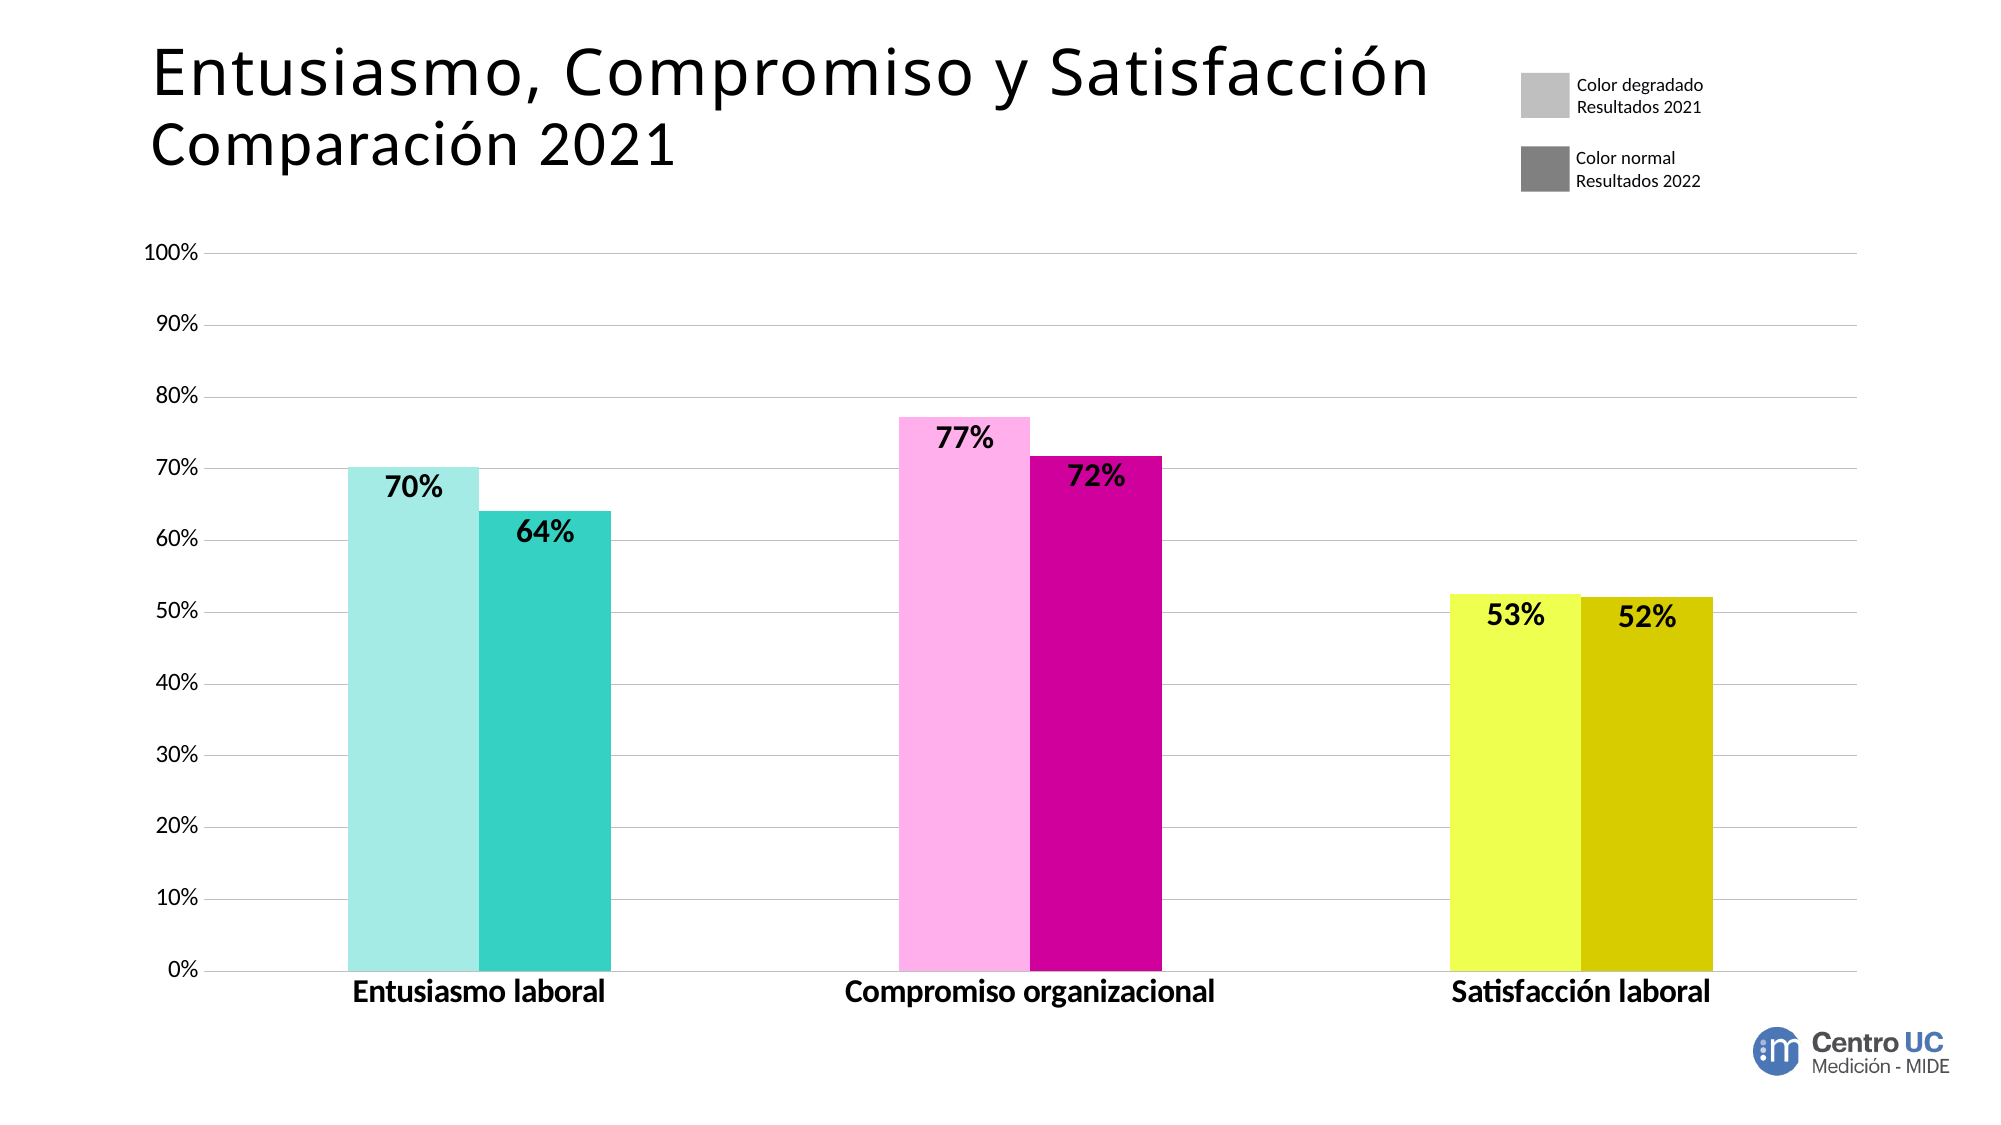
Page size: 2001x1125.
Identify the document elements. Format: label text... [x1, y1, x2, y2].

picture [1753, 1025, 1951, 1077]
text_box [1520, 72, 1562, 119]
chart [107, 225, 1893, 1027]
text_box Color normal Resultados 2022 [1561, 138, 1965, 199]
text_box [1520, 145, 1561, 193]
title Entusiasmo, Compromiso y Satisfacción Comparación 2021 [151, 39, 1436, 200]
text_box Color degradado Resultados 2021 [1562, 65, 1896, 125]
